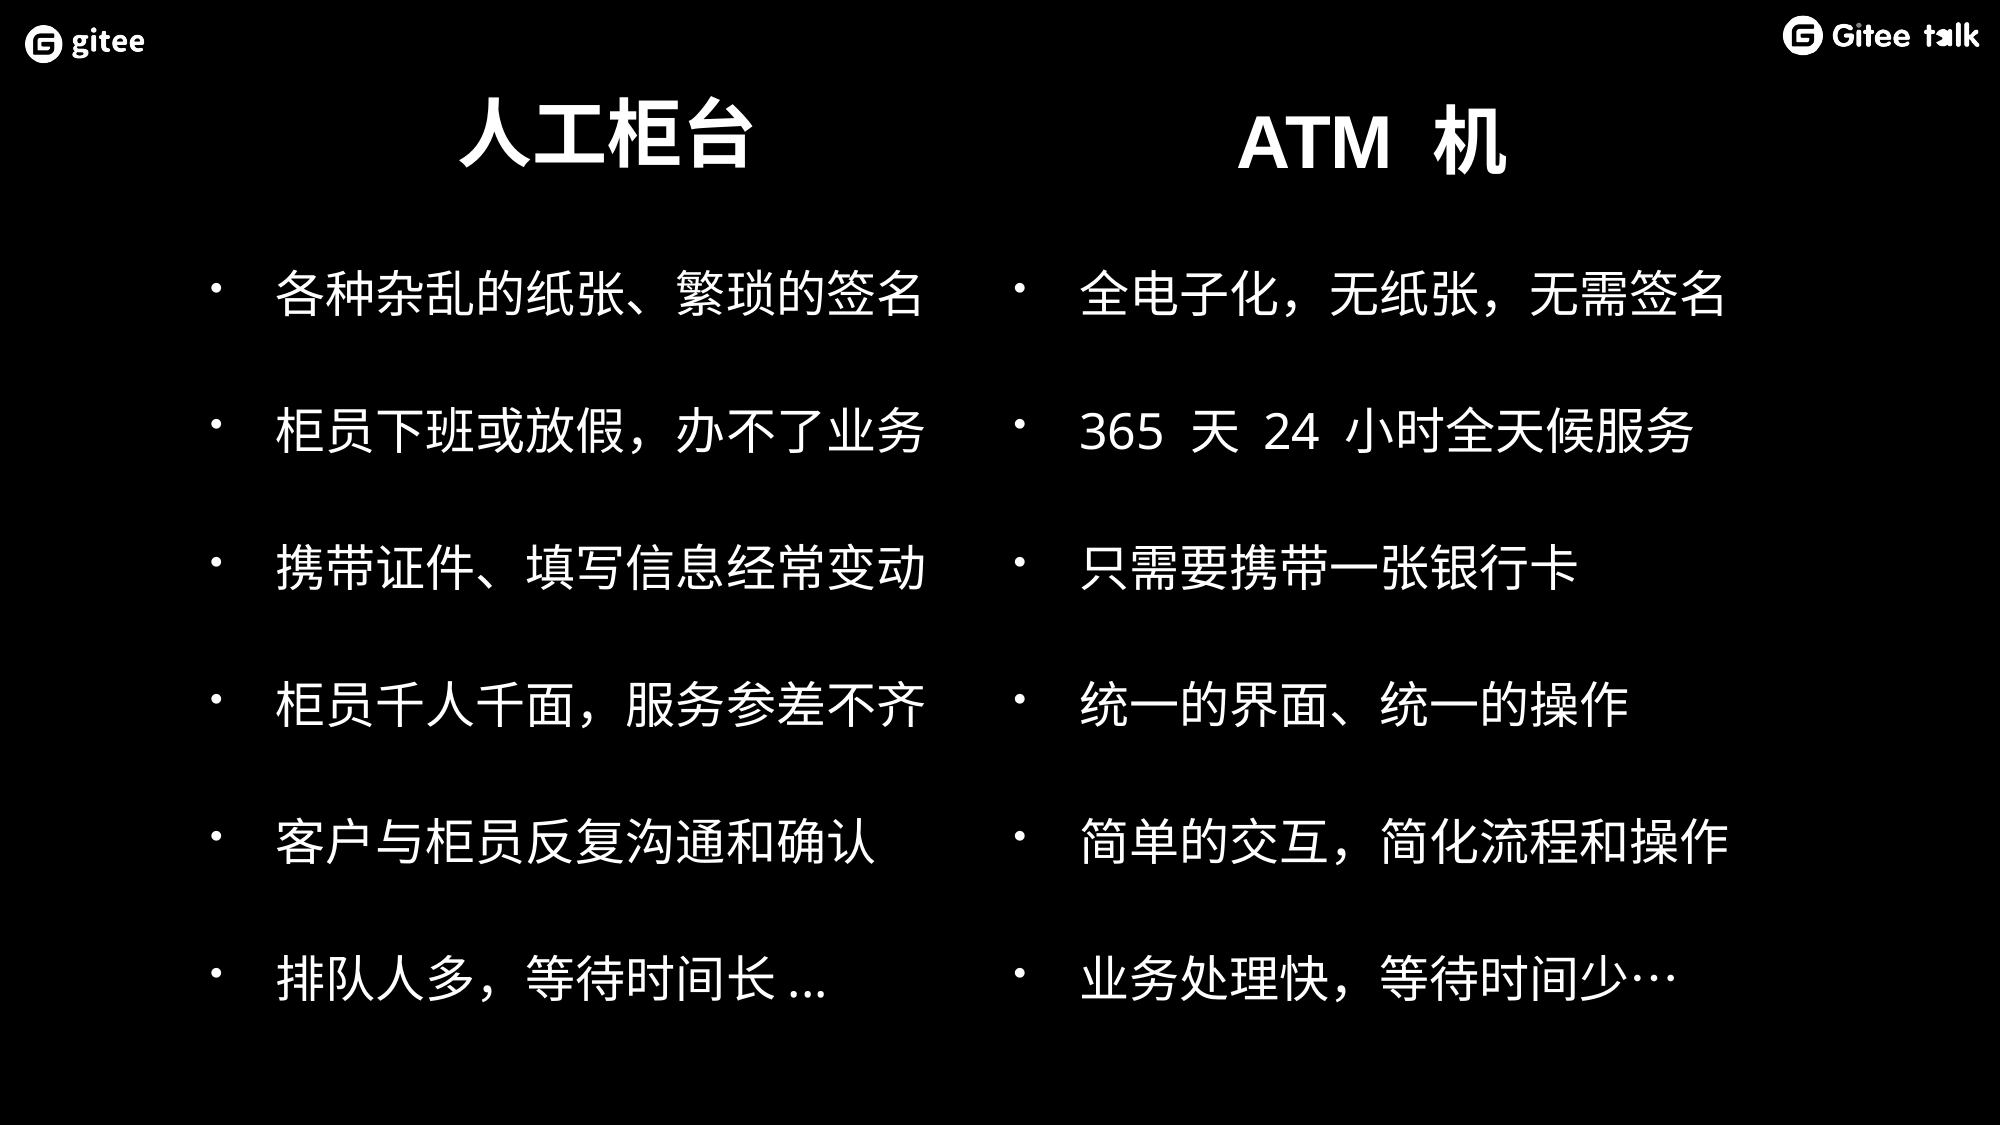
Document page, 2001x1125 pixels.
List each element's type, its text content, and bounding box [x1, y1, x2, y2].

picture [0, 10, 189, 78]
text_box 人工柜台 [234, 73, 981, 190]
text_box ATM 机 [999, 81, 1745, 197]
picture [1772, 0, 1991, 82]
text_box 全电子化，无纸张，无需签名 365 天 24 小时全天候服务 只需要携带一张银行卡 统一的界面、统一的操作 简单的交互，简化流程和操作 业务处理快，等待时间少… [1007, 229, 1736, 1040]
list 各种杂乱的纸张、繁琐的签名 柜员下班或放假，办不了业务 携带证件、填写信息经常变动 柜员千人千面，服务参差不齐 客户与柜员反复沟通和确认 排队人多，等待时间长... [201, 220, 1014, 1050]
